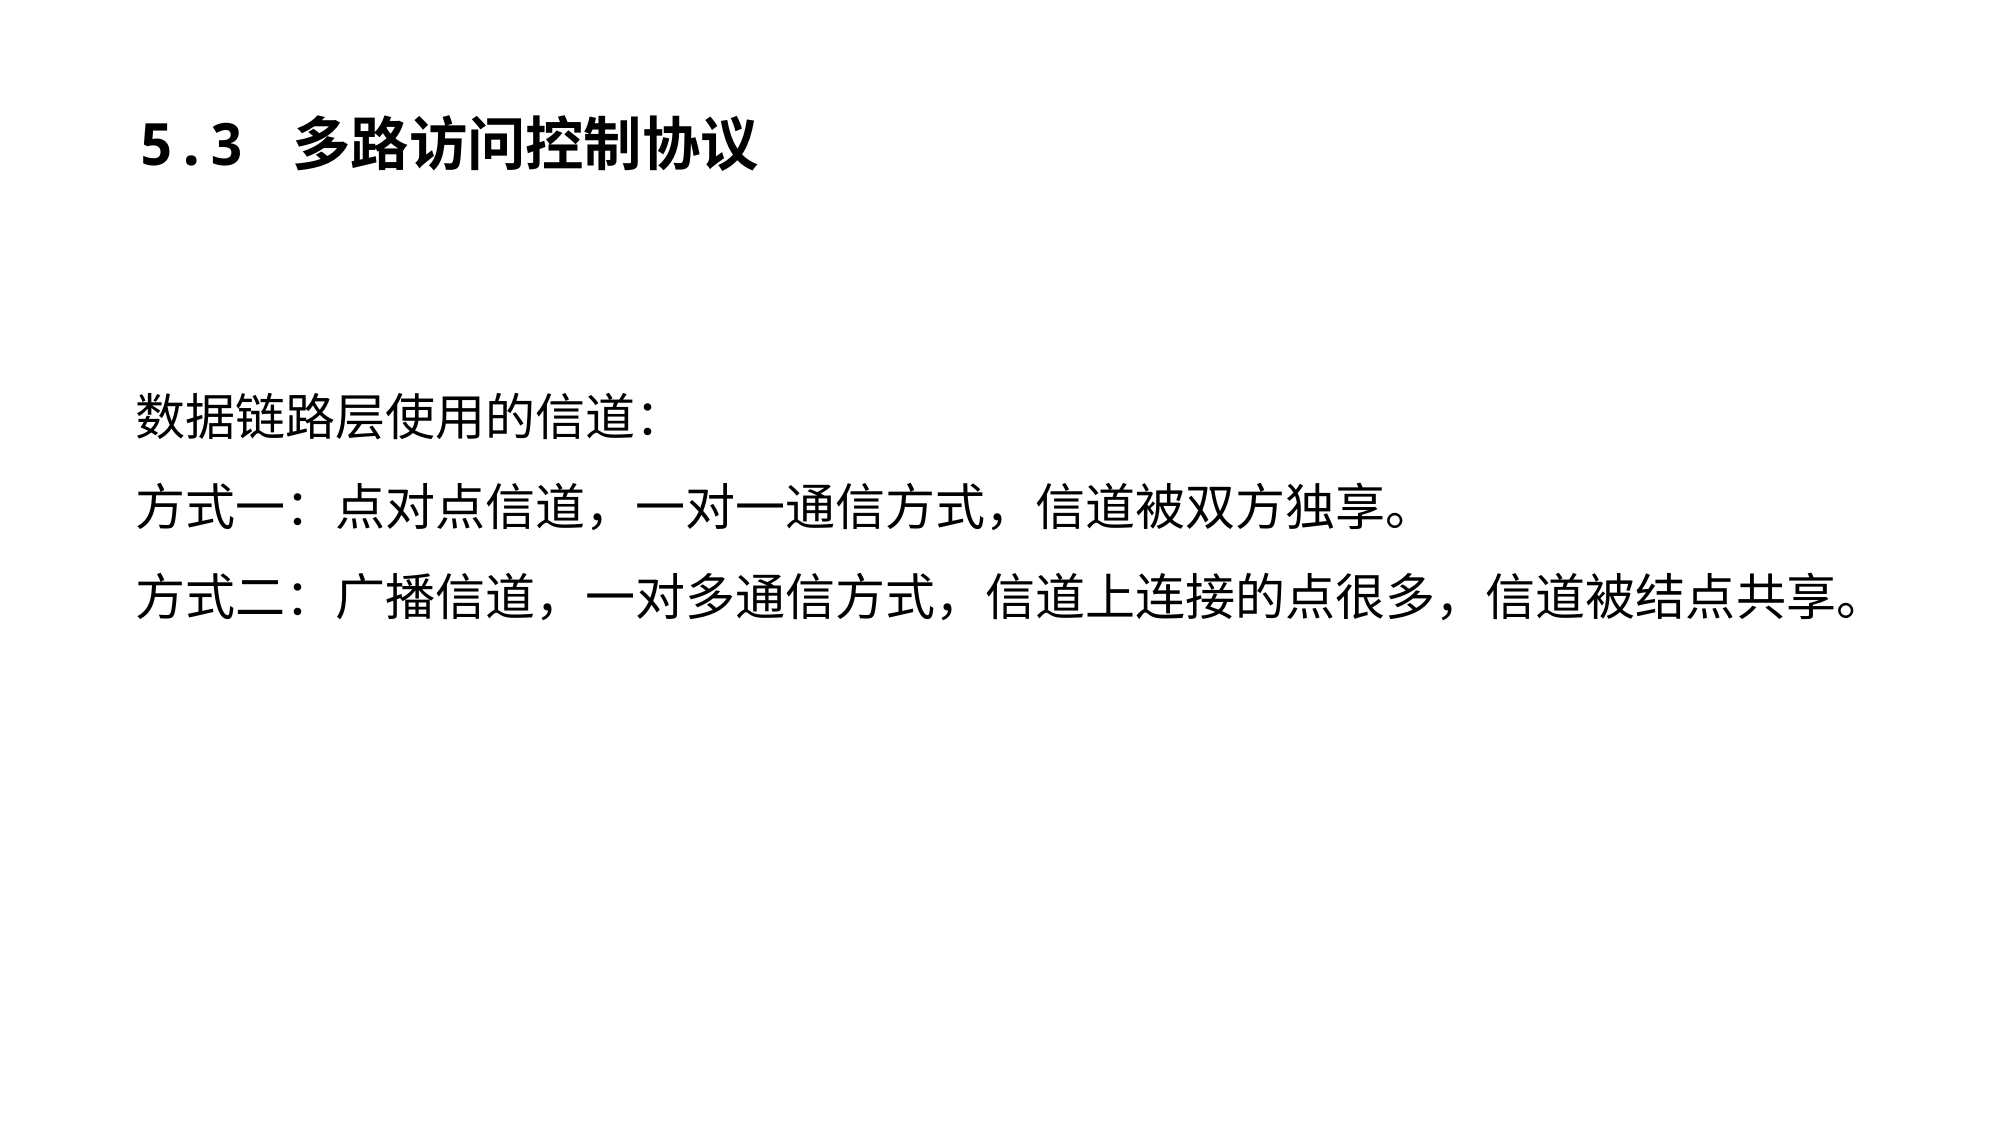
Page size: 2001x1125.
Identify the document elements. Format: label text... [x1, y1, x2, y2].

text_box 数据链路层使用的信道： 方式一：点对点信道，一对一通信方式，信道被双方独享。 方式二：广播信道，一对多通信方式，信道上连接的点很多，信道被结点共享。 [120, 348, 1916, 633]
text_box 5.3 多路访问控制协议 [120, 97, 1568, 187]
